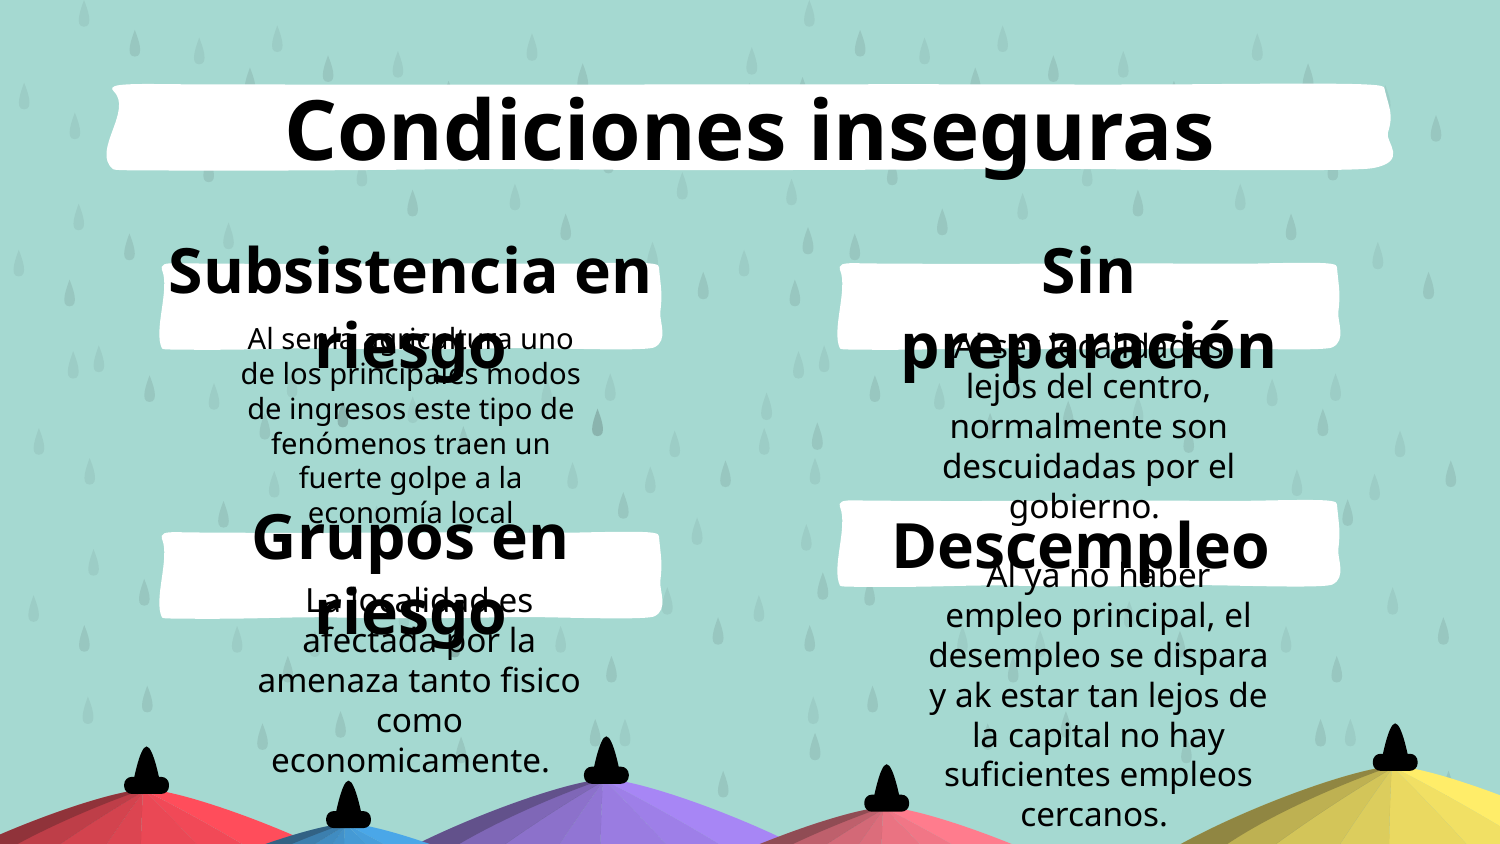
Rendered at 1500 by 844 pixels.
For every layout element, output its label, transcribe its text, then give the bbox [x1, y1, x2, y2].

title Grupos en riesgo [153, 528, 669, 615]
text_box [112, 83, 1394, 166]
title Sin preparación [831, 263, 1347, 350]
text_box [161, 615, 657, 619]
title Subsistencia en riesgo [153, 263, 669, 350]
subtitle La localidad es afectada por la amenaza tanto fisico como economicamente. [230, 639, 609, 720]
subtitle Al ya no haber empleo principal, el desempleo se dispara y ak estar tan lejos de la capital no hay suficientes empleos cercanos. [909, 654, 1288, 734]
text_box [106, 113, 1378, 171]
subtitle Al ser la agricultura uno de los principales modos de ingresos este tipo de fenómenos traen un fuerte golpe a la economía local [221, 385, 601, 465]
subtitle Al ser localidades lejos del centro, normalmente son descuidadas por el gobierno. [899, 385, 1279, 465]
title Descempleo [831, 500, 1347, 587]
title Condiciones inseguras [118, 87, 1382, 167]
